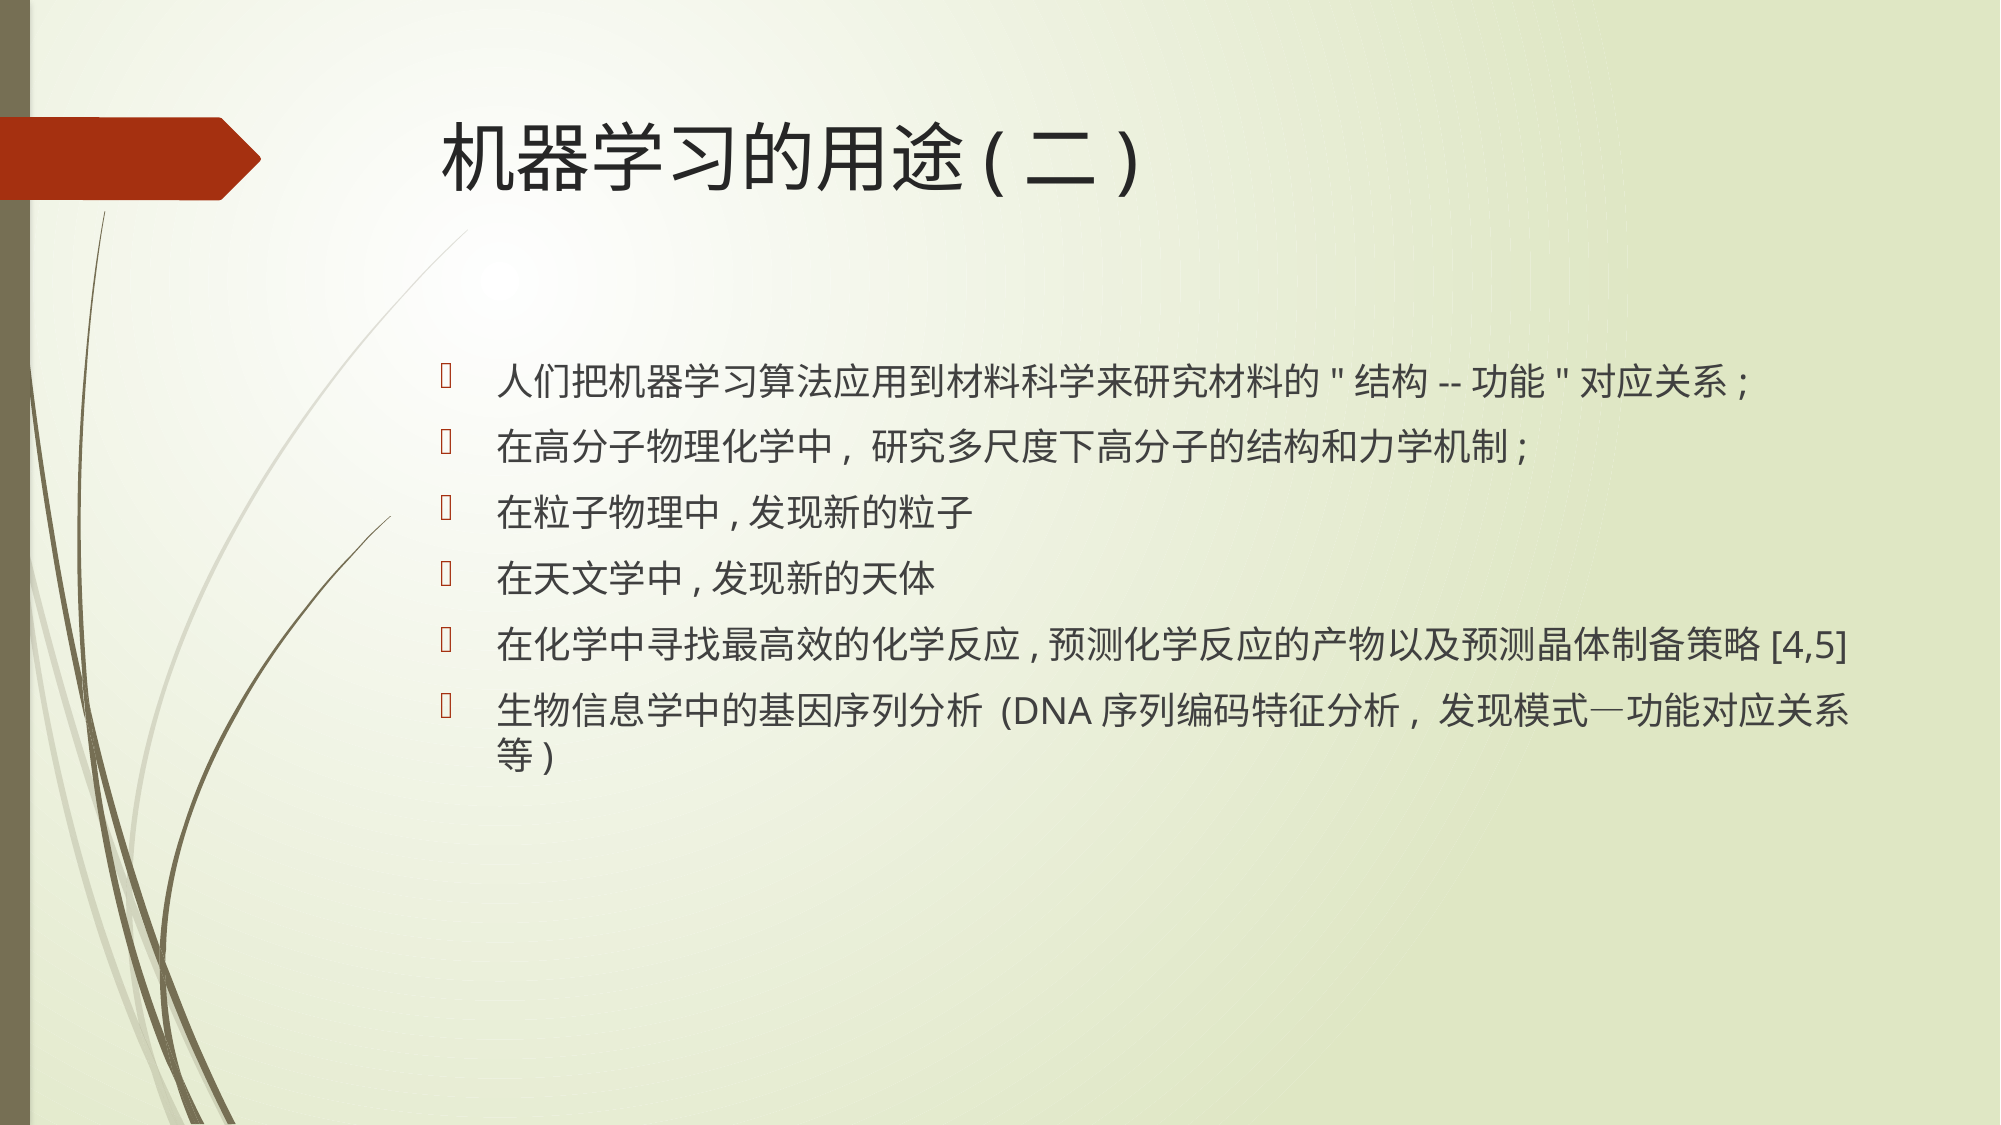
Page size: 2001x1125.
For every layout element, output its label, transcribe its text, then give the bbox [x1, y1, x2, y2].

title 机器学习的用途(二) [425, 102, 1888, 313]
list 人们把机器学习算法应用到材料科学来研究材料的"结构--功能"对应关系; 在高分子物理化学中, 研究多尺度下高分子的结构和力学机制; 在粒子物理中,发现新的粒子 在天文学中,发现新的天体 在化学中寻找最高效的化学反应,预测化学反应的产物以及预测晶体制备策略[4,5] 生物信息学中的基因序列分析 (DNA序列编码特征分析, 发现模式—功能对应关系等) [424, 350, 1888, 970]
